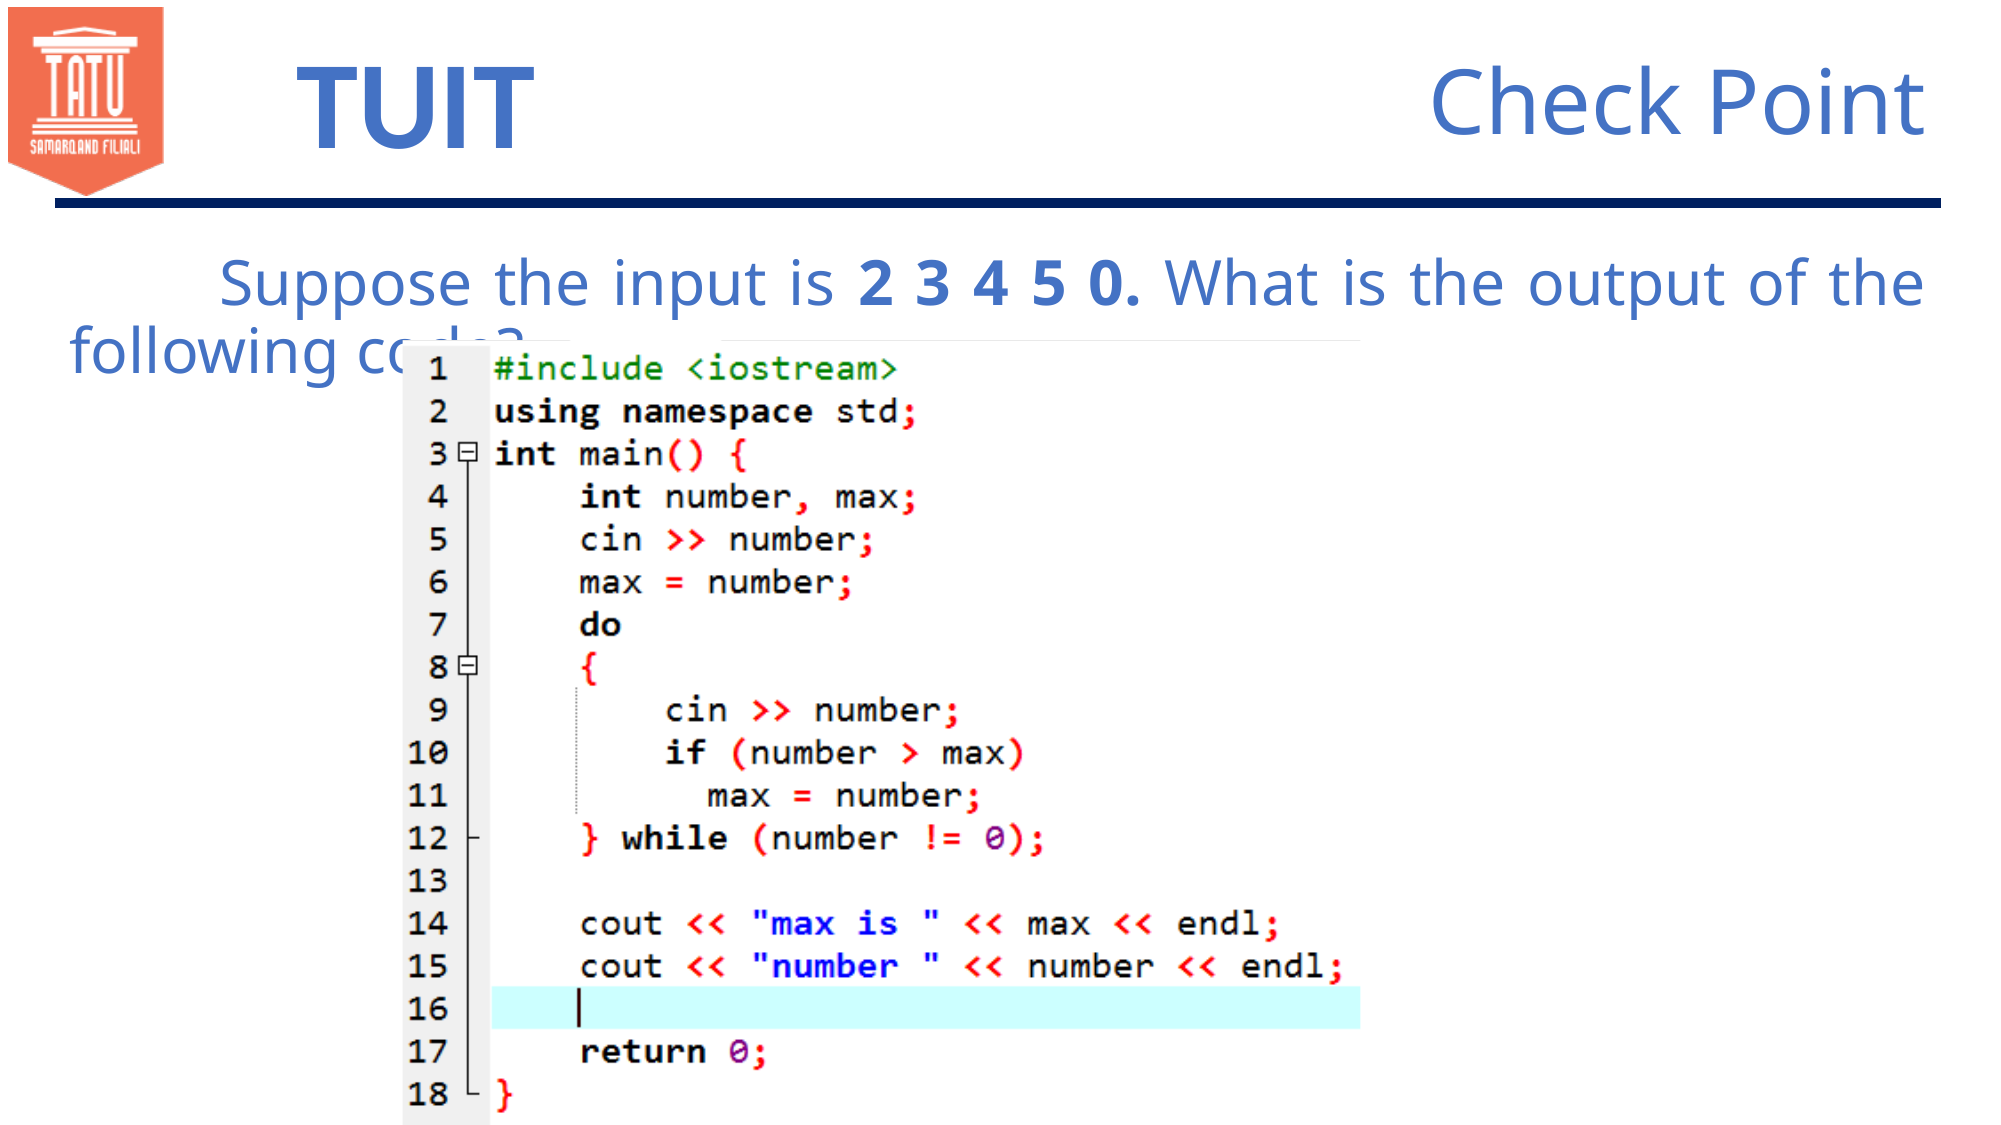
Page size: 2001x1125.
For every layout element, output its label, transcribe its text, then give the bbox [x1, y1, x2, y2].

text_box Suppose the input is 2 3 4 5 0. What is the output of the following code? [54, 244, 1942, 416]
picture [402, 340, 1361, 1125]
text_box Check Point [716, 48, 1942, 162]
picture [8, 7, 164, 196]
text_box TUIT [281, 39, 571, 162]
